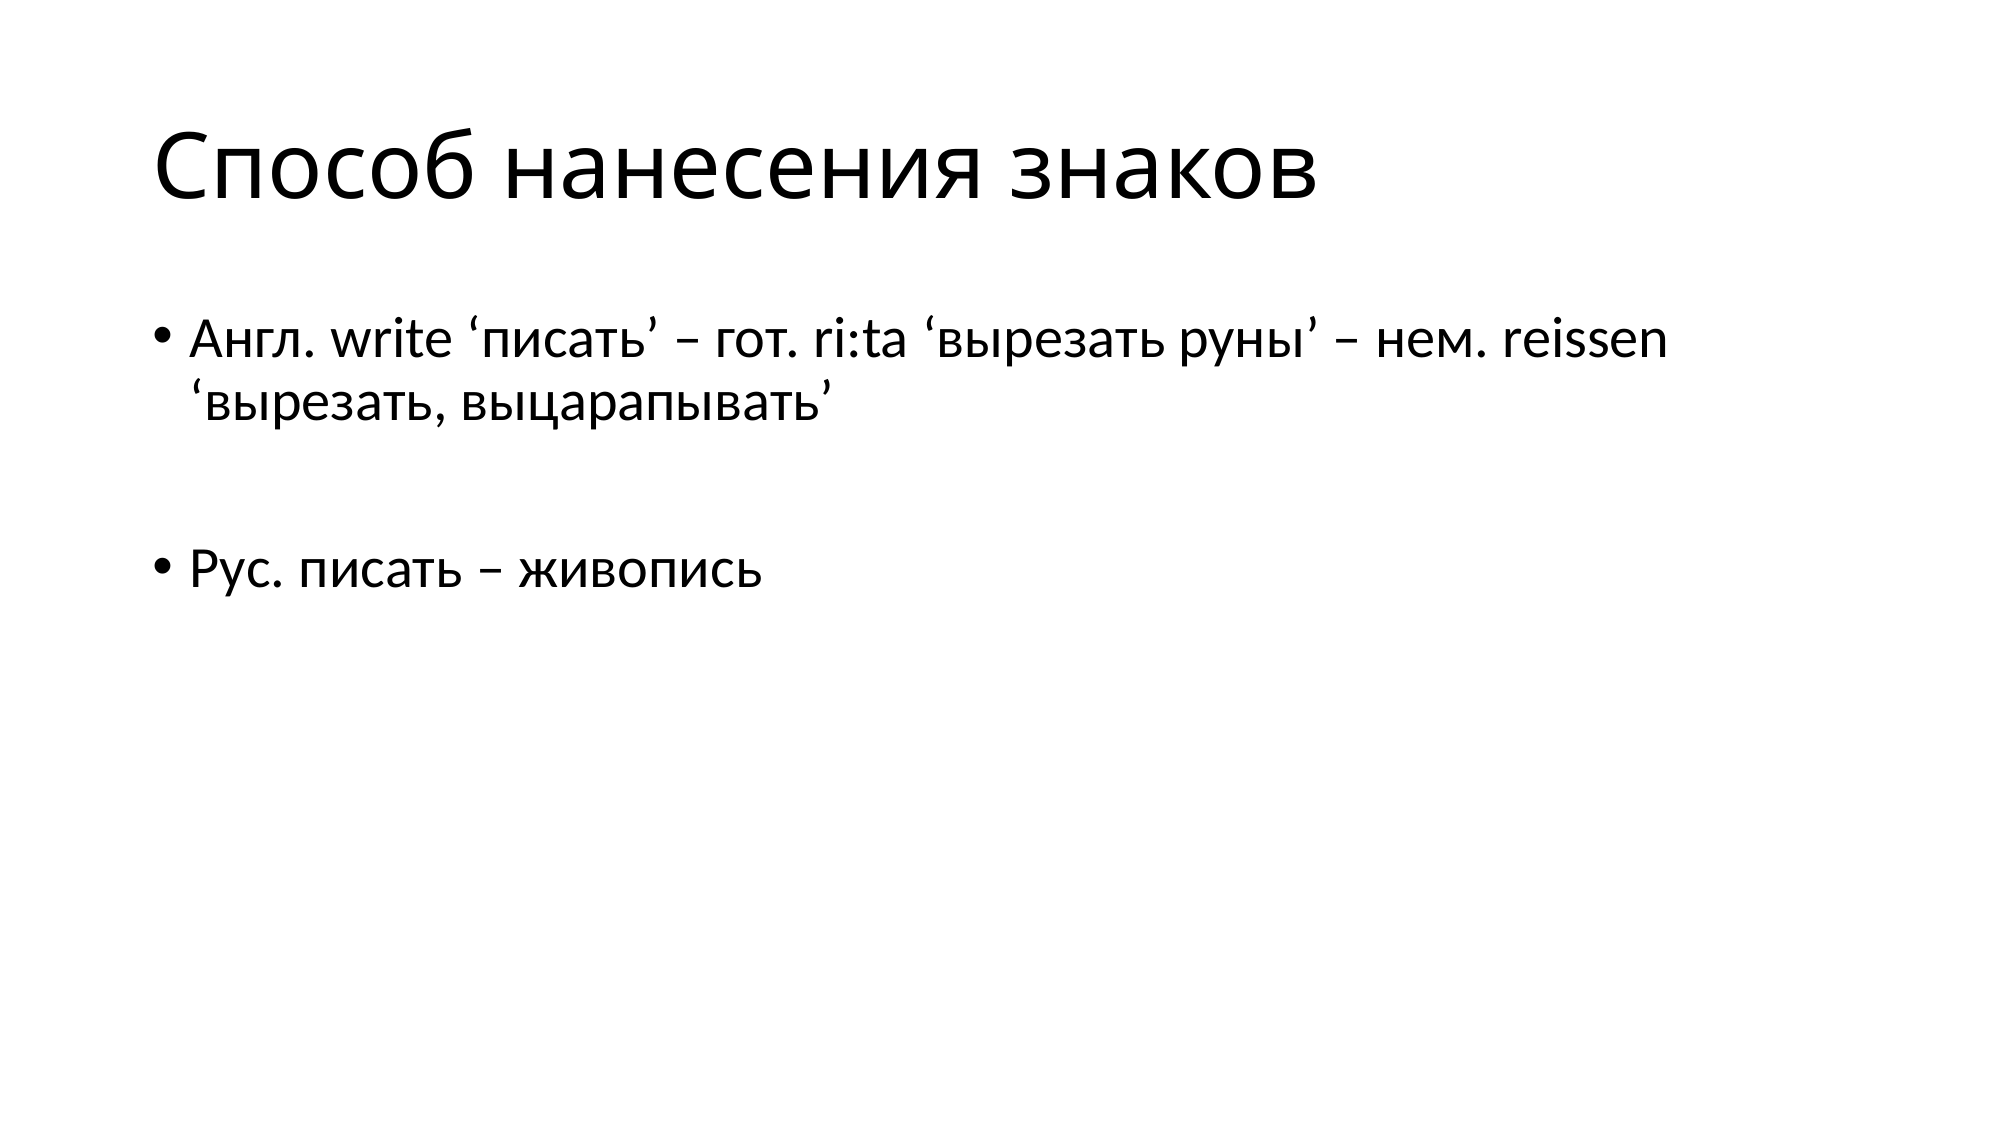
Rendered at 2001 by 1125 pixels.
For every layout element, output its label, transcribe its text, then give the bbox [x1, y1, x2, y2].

list Англ. write ‘писать’ – гот. ri:ta ‘вырезать руны’ – нем. reissen ‘вырезать, выцарапывать’ Рус. писать – живопись [137, 299, 1863, 1014]
title Способ нанесения знаков [137, 59, 1863, 278]
